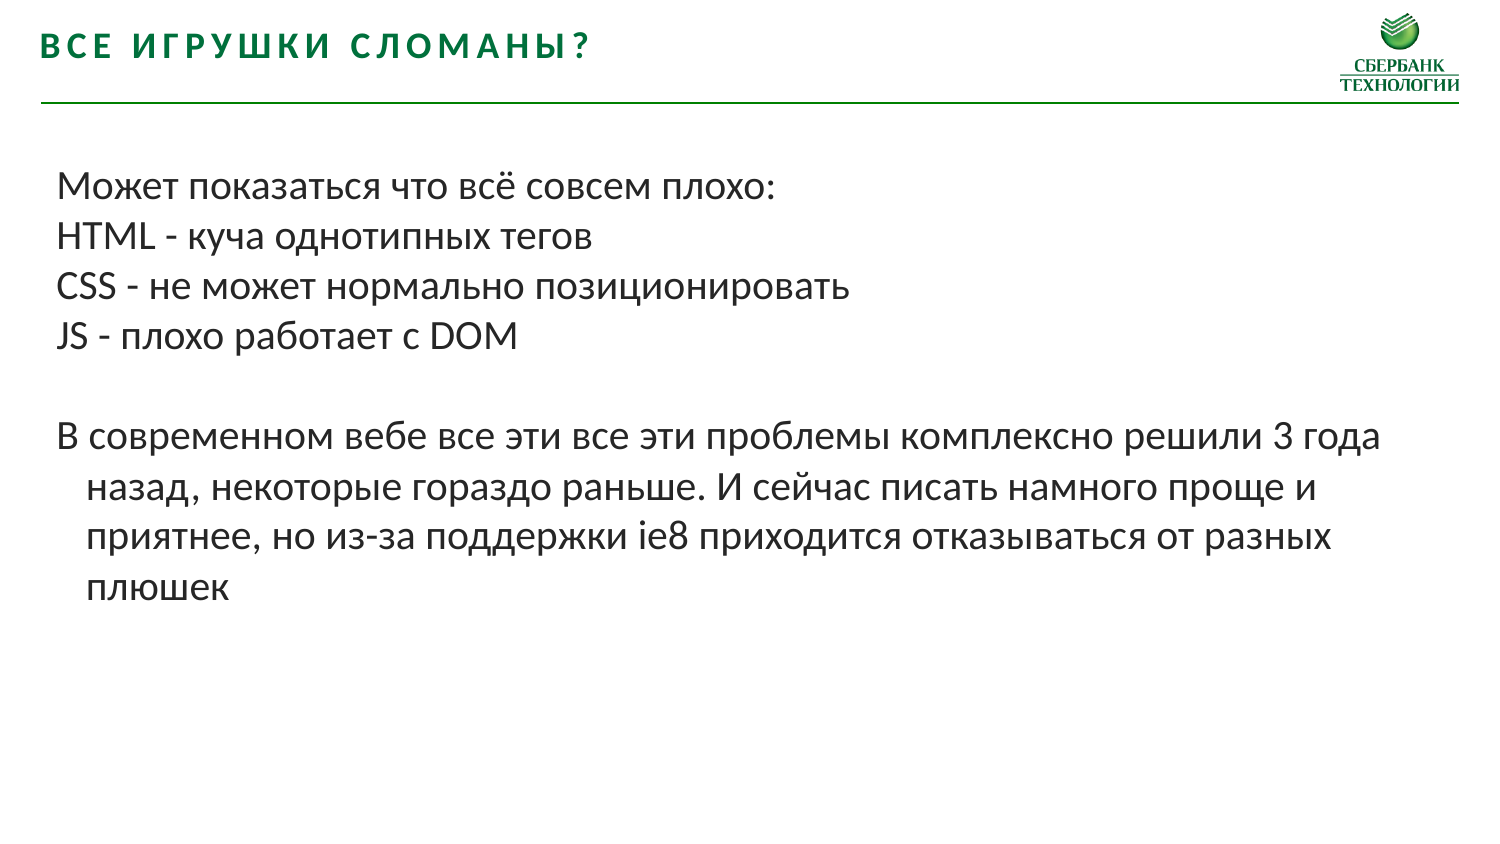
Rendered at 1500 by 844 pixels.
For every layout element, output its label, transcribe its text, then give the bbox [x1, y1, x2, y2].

picture [1340, 13, 1459, 91]
list Может показаться что всё совсем плохо: HTML - куча однотипных тегов CSS - не может нормально позиционировать JS - плохо работает с DOM В современном вебе все эти все эти проблемы комплексно решили 3 года назад, некоторые гораздо раньше. И сейчас писать намного проще и приятнее, но из-за поддержки ie8 приходится отказываться от разных плюшек [41, 150, 1459, 741]
list Все игрушки сломаны? [39, 13, 1115, 67]
